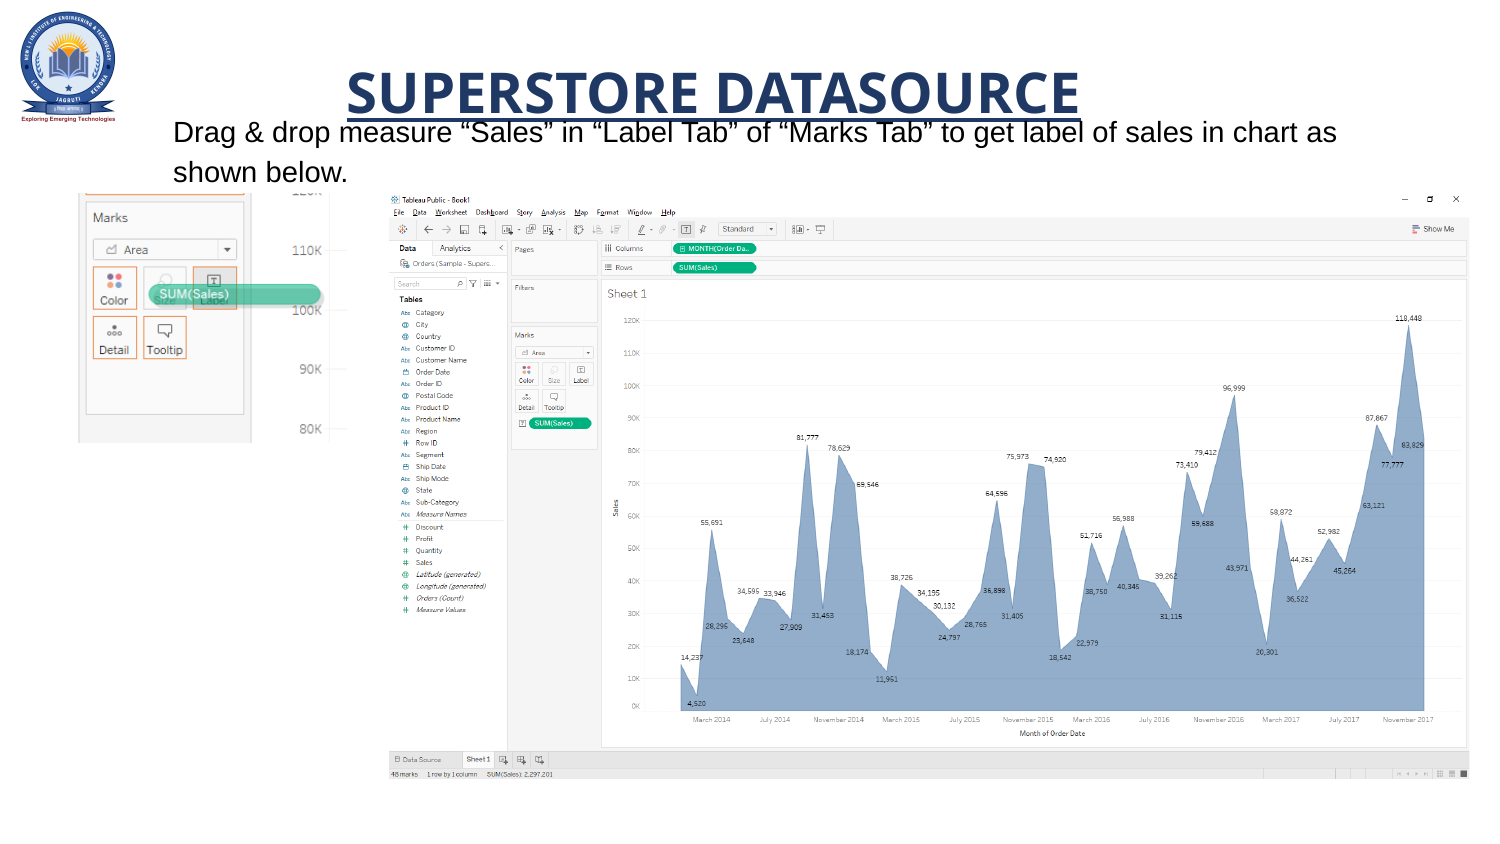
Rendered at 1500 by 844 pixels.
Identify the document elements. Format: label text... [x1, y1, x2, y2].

picture [66, 193, 348, 443]
text_box SUPERSTORE DATASOURCE [66, 0, 1361, 148]
text_box Drag & drop measure “Sales” in “Label Tab” of “Marks Tab” to get label of sales in chart as shown below. [139, 100, 1361, 197]
picture [0, 0, 66, 135]
picture [388, 193, 1470, 780]
